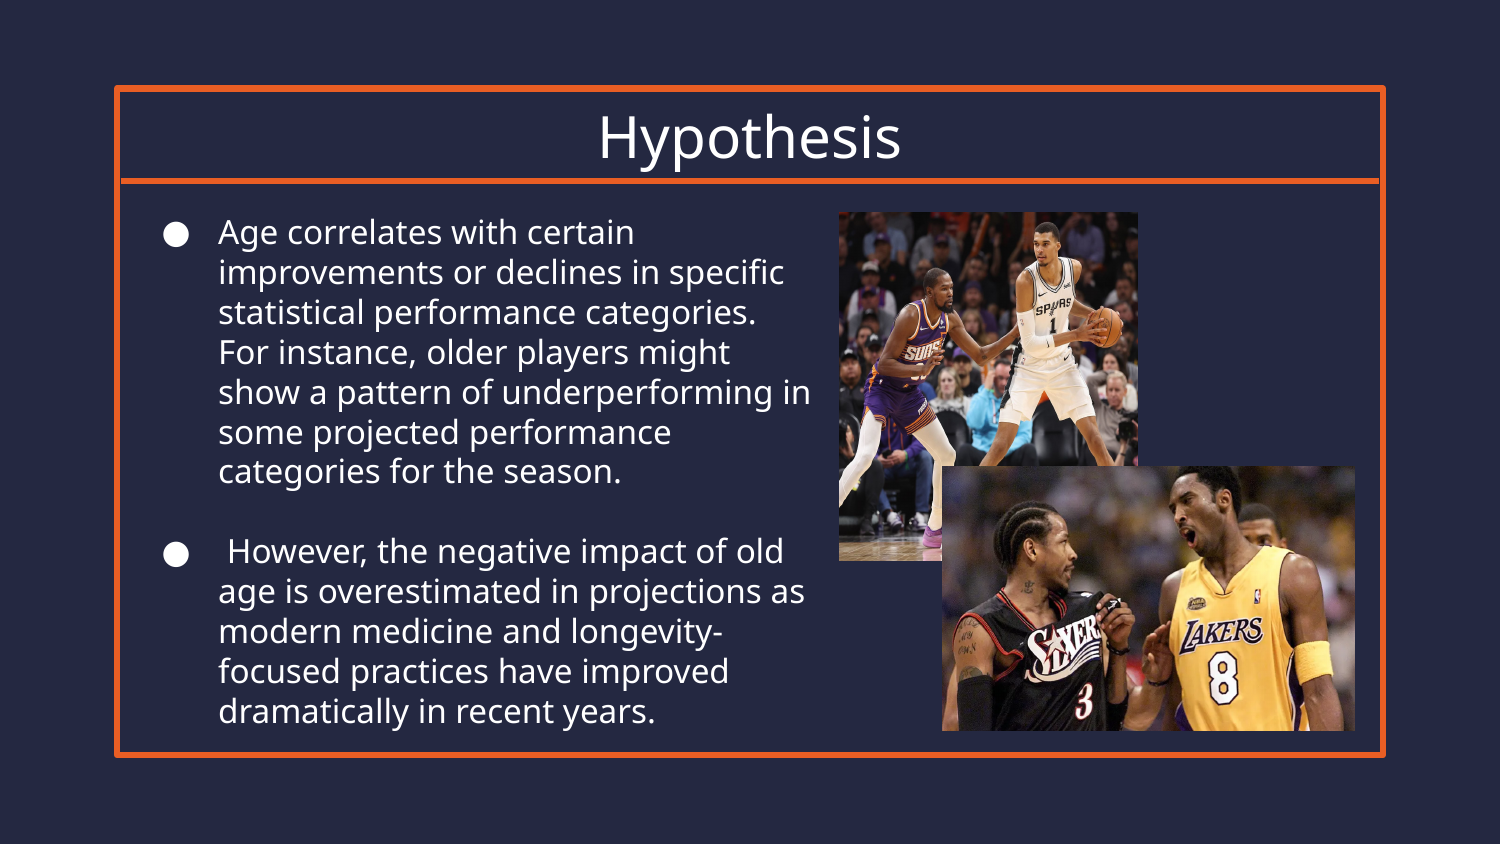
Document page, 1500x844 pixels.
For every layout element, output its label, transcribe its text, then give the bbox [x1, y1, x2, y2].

text_box Age correlates with certain improvements or declines in specific statistical performance categories. For instance, older players might show a pattern of underperforming in some projected performance categories for the season. However, the negative impact of old age is overestimated in projections as modern medicine and longevity-focused practices have improved dramatically in recent years. [128, 151, 829, 741]
picture [838, 212, 1355, 731]
title Hypothesis [116, 88, 1383, 183]
